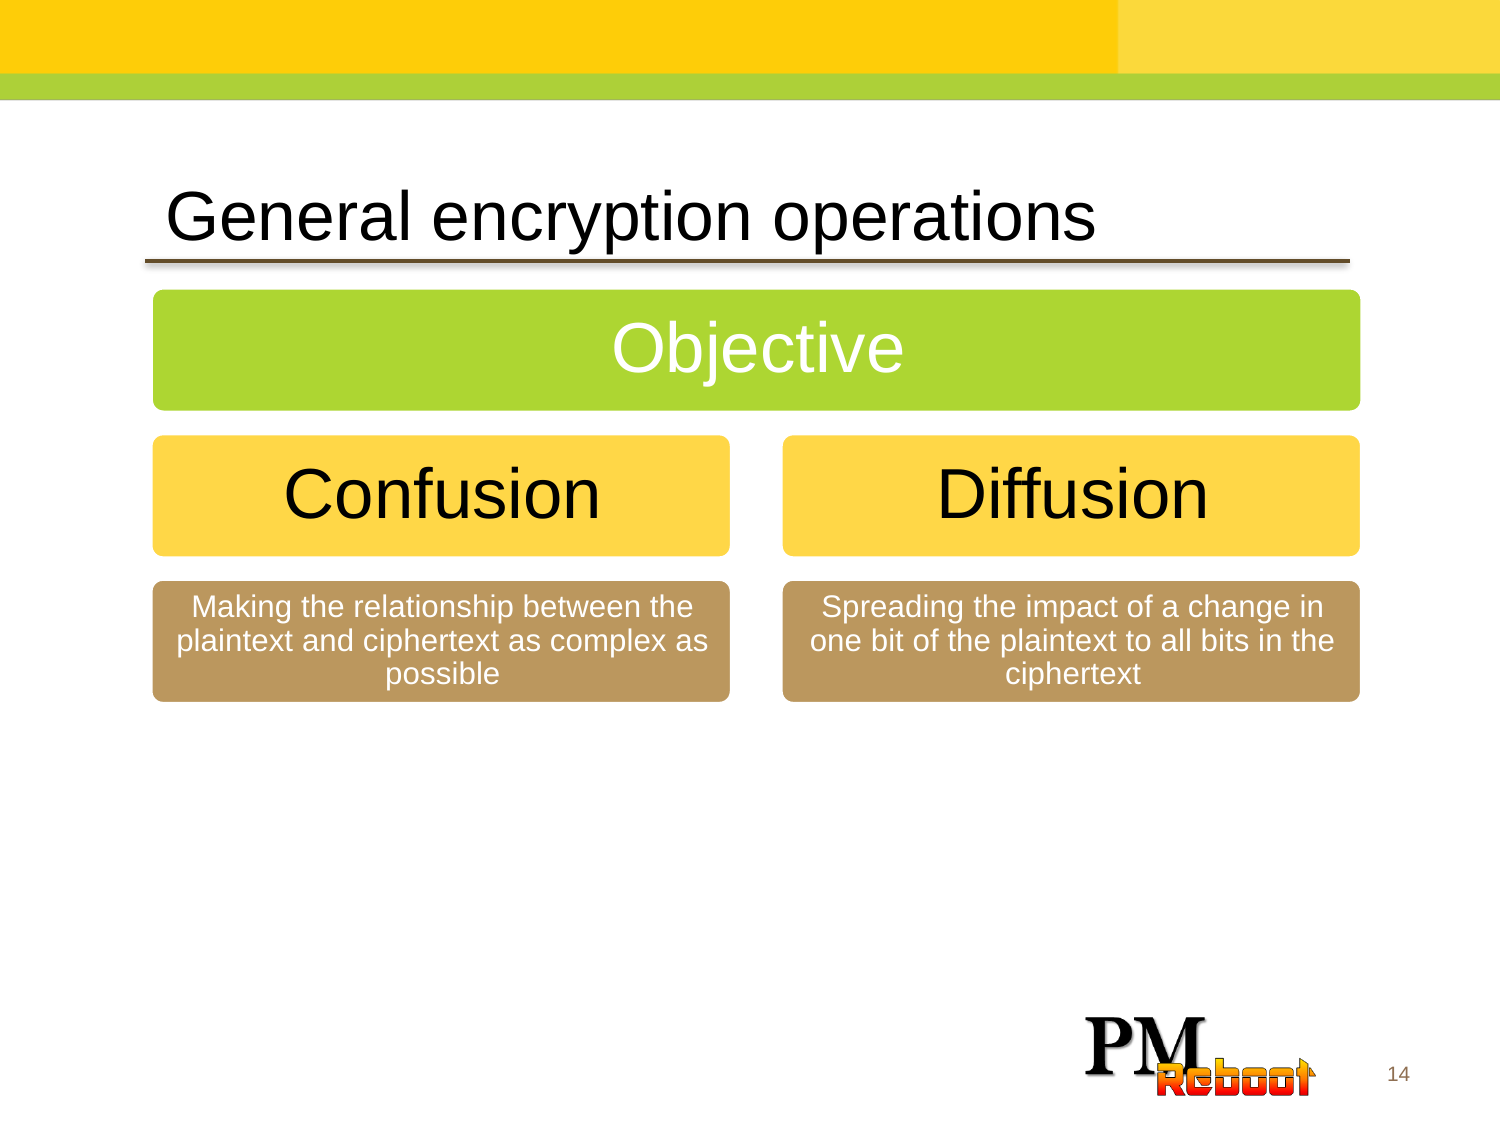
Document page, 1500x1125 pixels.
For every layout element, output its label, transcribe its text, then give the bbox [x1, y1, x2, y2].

slide_number 14 [1074, 1042, 1425, 1103]
title General encryption operations [150, 162, 1350, 263]
picture [0, 0, 1500, 1125]
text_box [149, 287, 1363, 705]
